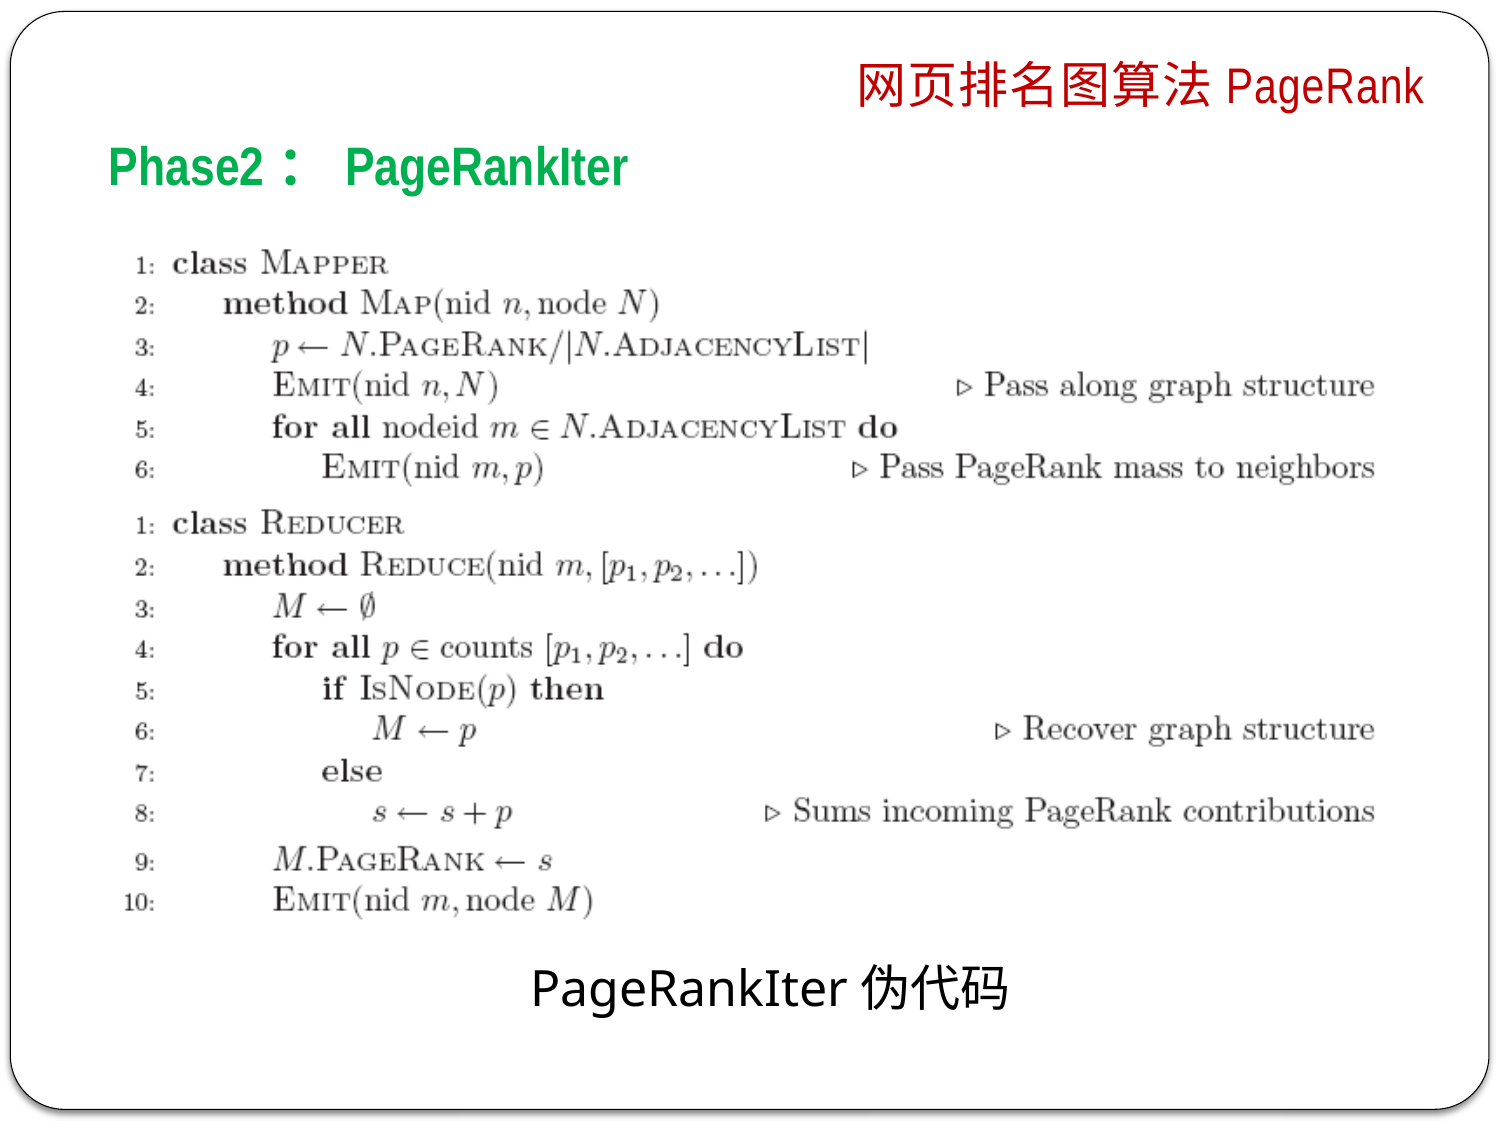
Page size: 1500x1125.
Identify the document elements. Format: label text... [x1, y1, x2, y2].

text_box PageRankIter伪代码 [515, 949, 1095, 1024]
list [116, 234, 1383, 925]
text_box 网页排名图算法PageRank [163, 35, 1439, 129]
title Phase2：PageRankIter [93, 58, 1369, 212]
